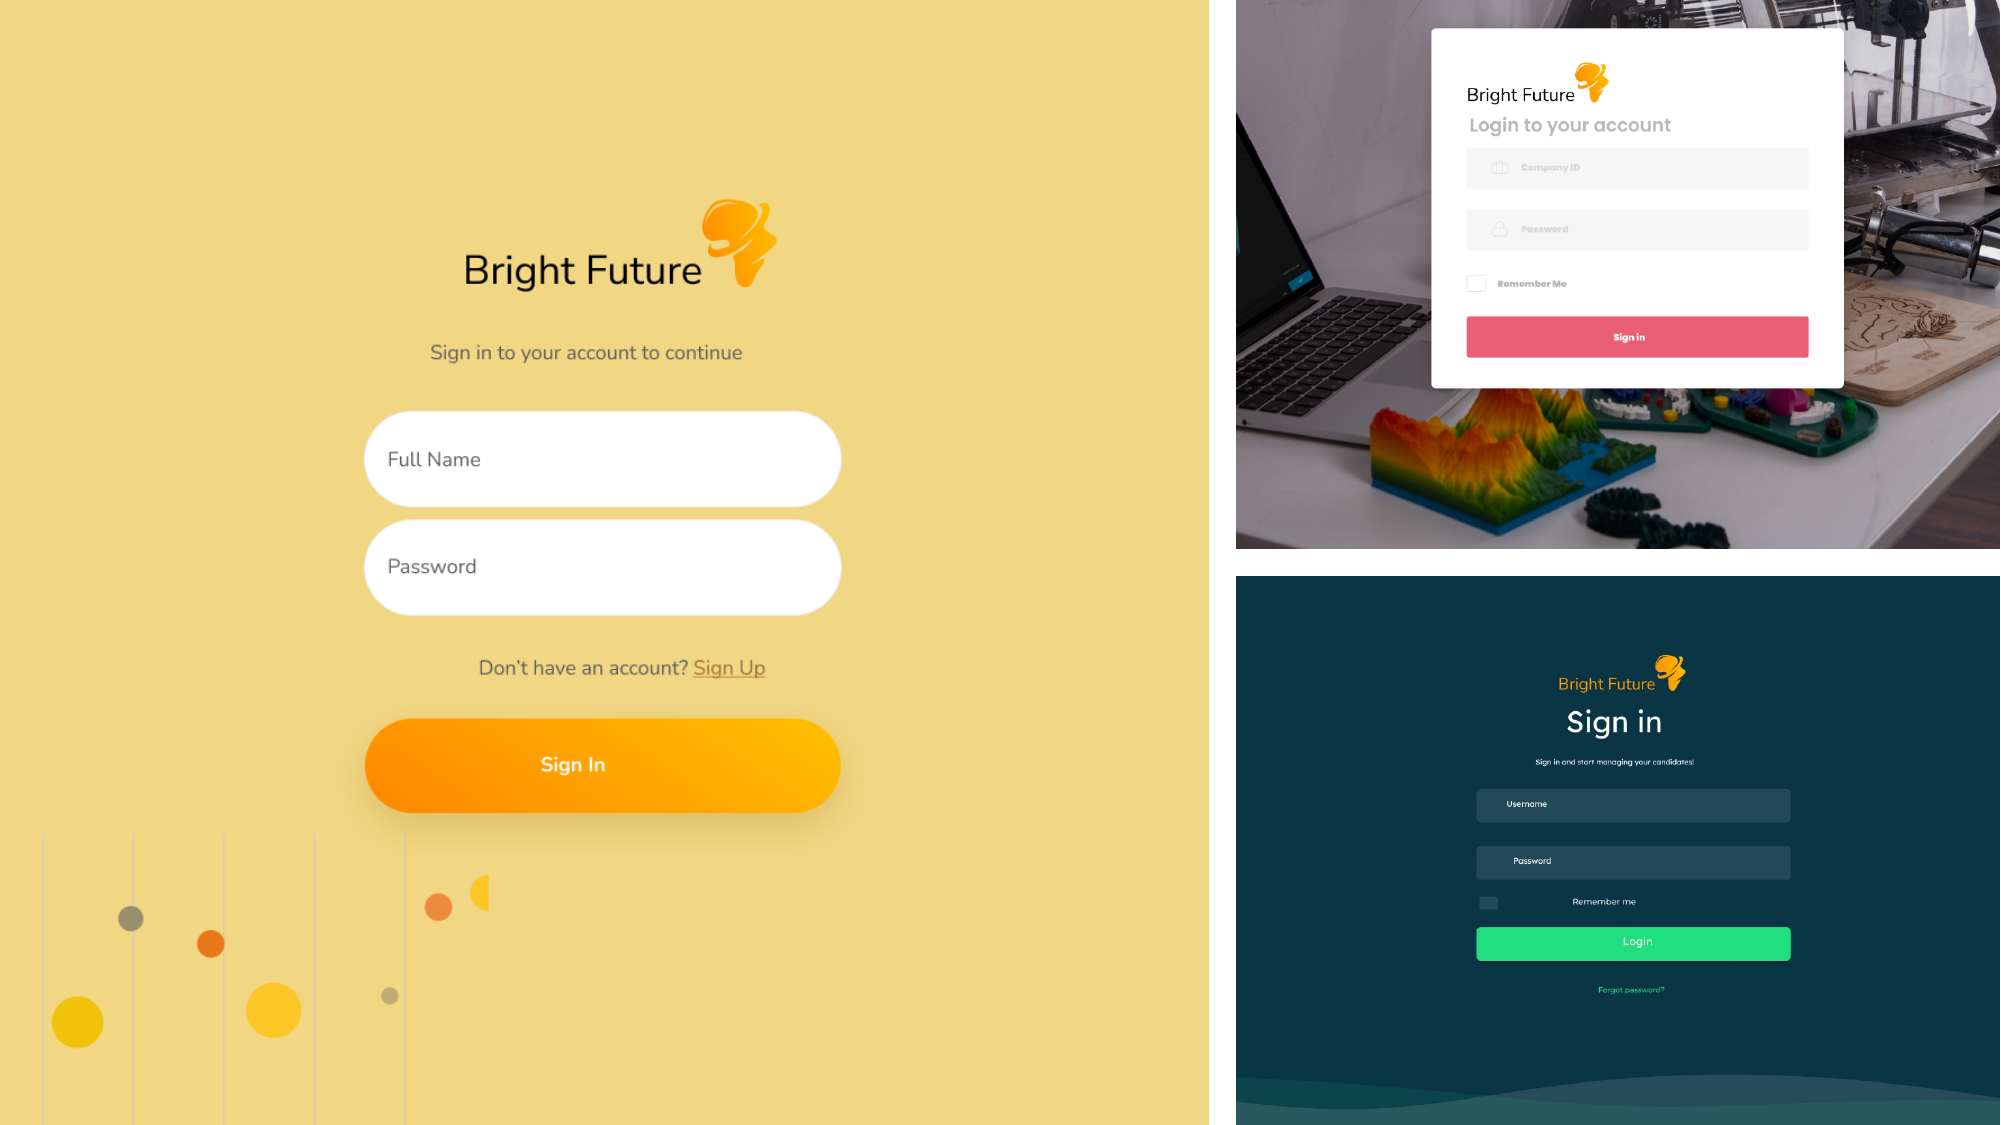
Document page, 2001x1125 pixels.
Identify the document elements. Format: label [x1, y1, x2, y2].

picture [1235, 575, 2000, 1125]
picture [0, 0, 1209, 1125]
text_box [1209, 0, 2000, 1125]
picture [1235, 0, 2000, 549]
